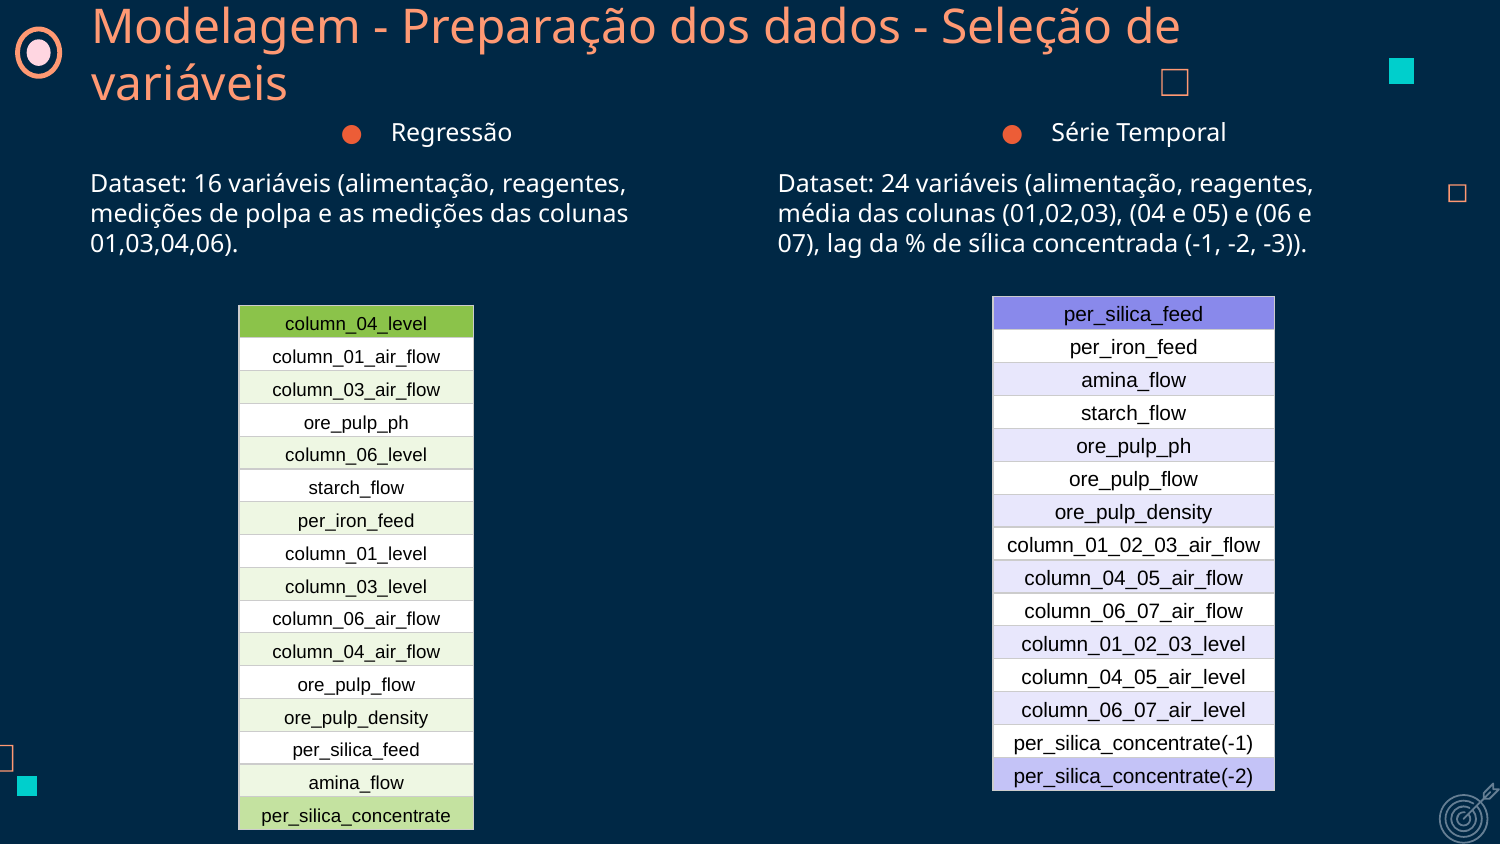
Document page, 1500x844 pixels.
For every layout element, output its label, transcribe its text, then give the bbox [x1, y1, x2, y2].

table_cell starch_flow [240, 470, 473, 501]
text_box [1438, 782, 1500, 844]
table_cell ore_pulp_ph [240, 404, 473, 436]
table_cell per_iron_feed [240, 502, 473, 534]
table_cell column_04_05_air_level [994, 659, 1274, 691]
table_cell amina_flow [240, 765, 473, 796]
table_cell column_03_level [240, 568, 473, 600]
table_cell column_01_air_flow [240, 338, 473, 370]
table_cell column_06_07_air_flow [994, 594, 1274, 625]
table_cell per_silica_concentrate(-1) [994, 725, 1274, 757]
table_cell column_01_02_03_level [994, 626, 1274, 658]
table_cell ore_pulp_flow [994, 462, 1274, 494]
list Regressão Dataset: 16 variáveis (alimentação, reagentes, medições de polpa e as medições das colunas 01,03,04,06). [75, 101, 679, 813]
table_cell ore_pulp_flow [240, 666, 473, 698]
table_cell ore_pulp_ph [994, 429, 1274, 461]
table_cell per_silica_concentrate(-2) [994, 758, 1274, 790]
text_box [14, 26, 63, 79]
table_cell column_06_level [240, 437, 473, 468]
list Série Temporal Dataset: 24 variáveis (alimentação, reagentes, média das colunas (01,02,03), (04 e 05) e (06 e 07), lag da % de sílica concentrada (-1, -2, -3)). [762, 101, 1366, 813]
table_cell column_06_air_flow [240, 601, 473, 632]
table_cell column_04_05_air_flow [994, 561, 1274, 592]
table_cell column_04_air_flow [240, 633, 473, 665]
table_header column_04_level [240, 306, 473, 337]
title Modelagem - Preparação dos dados - Seleção de variáveis [76, 17, 1328, 88]
table_cell per_silica_concentrate [240, 797, 473, 829]
table_cell starch_flow [994, 396, 1274, 428]
table_cell ore_pulp_density [994, 495, 1274, 526]
table_cell amina_flow [994, 363, 1274, 395]
table_cell column_01_02_03_air_flow [994, 528, 1274, 559]
table_cell column_03_air_flow [240, 371, 473, 403]
table_cell column_01_level [240, 535, 473, 567]
table_cell ore_pulp_density [240, 699, 473, 731]
table_header per_silica_feed [994, 297, 1274, 329]
table_cell column_06_07_air_level [994, 692, 1274, 724]
table_cell per_silica_feed [240, 732, 473, 763]
table_cell per_iron_feed [994, 330, 1274, 362]
